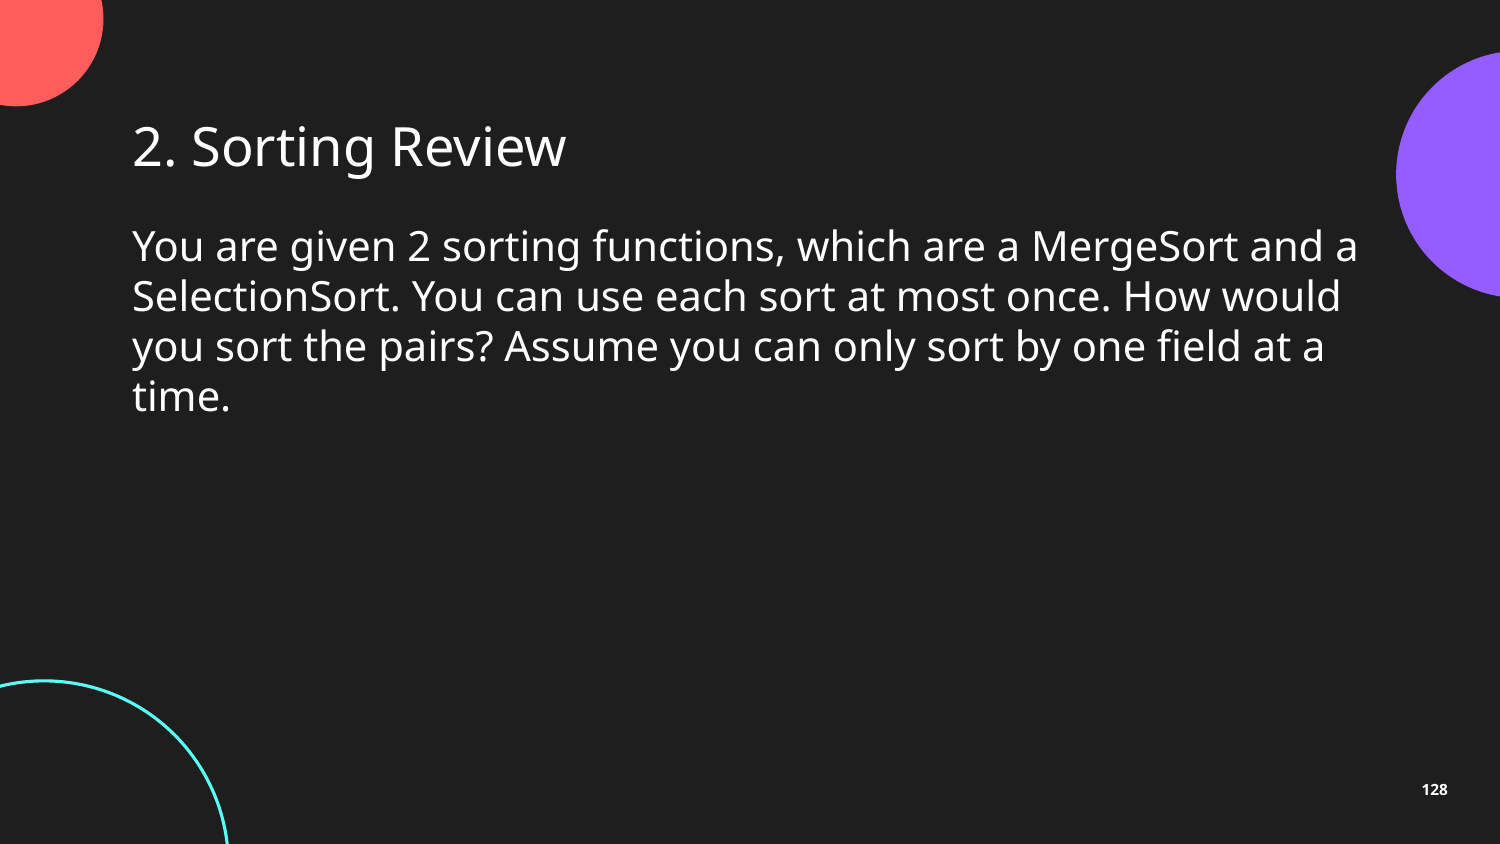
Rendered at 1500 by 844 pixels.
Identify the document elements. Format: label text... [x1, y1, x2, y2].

slide_number 128 [1389, 764, 1480, 816]
text_box You are given 2 sorting functions, which are a MergeSort and a SelectionSort. You can use each sort at most once. How would you sort the pairs? Assume you can only sort by one field at a time. [117, 204, 1390, 281]
title 2. Sorting Review [117, 106, 1383, 183]
